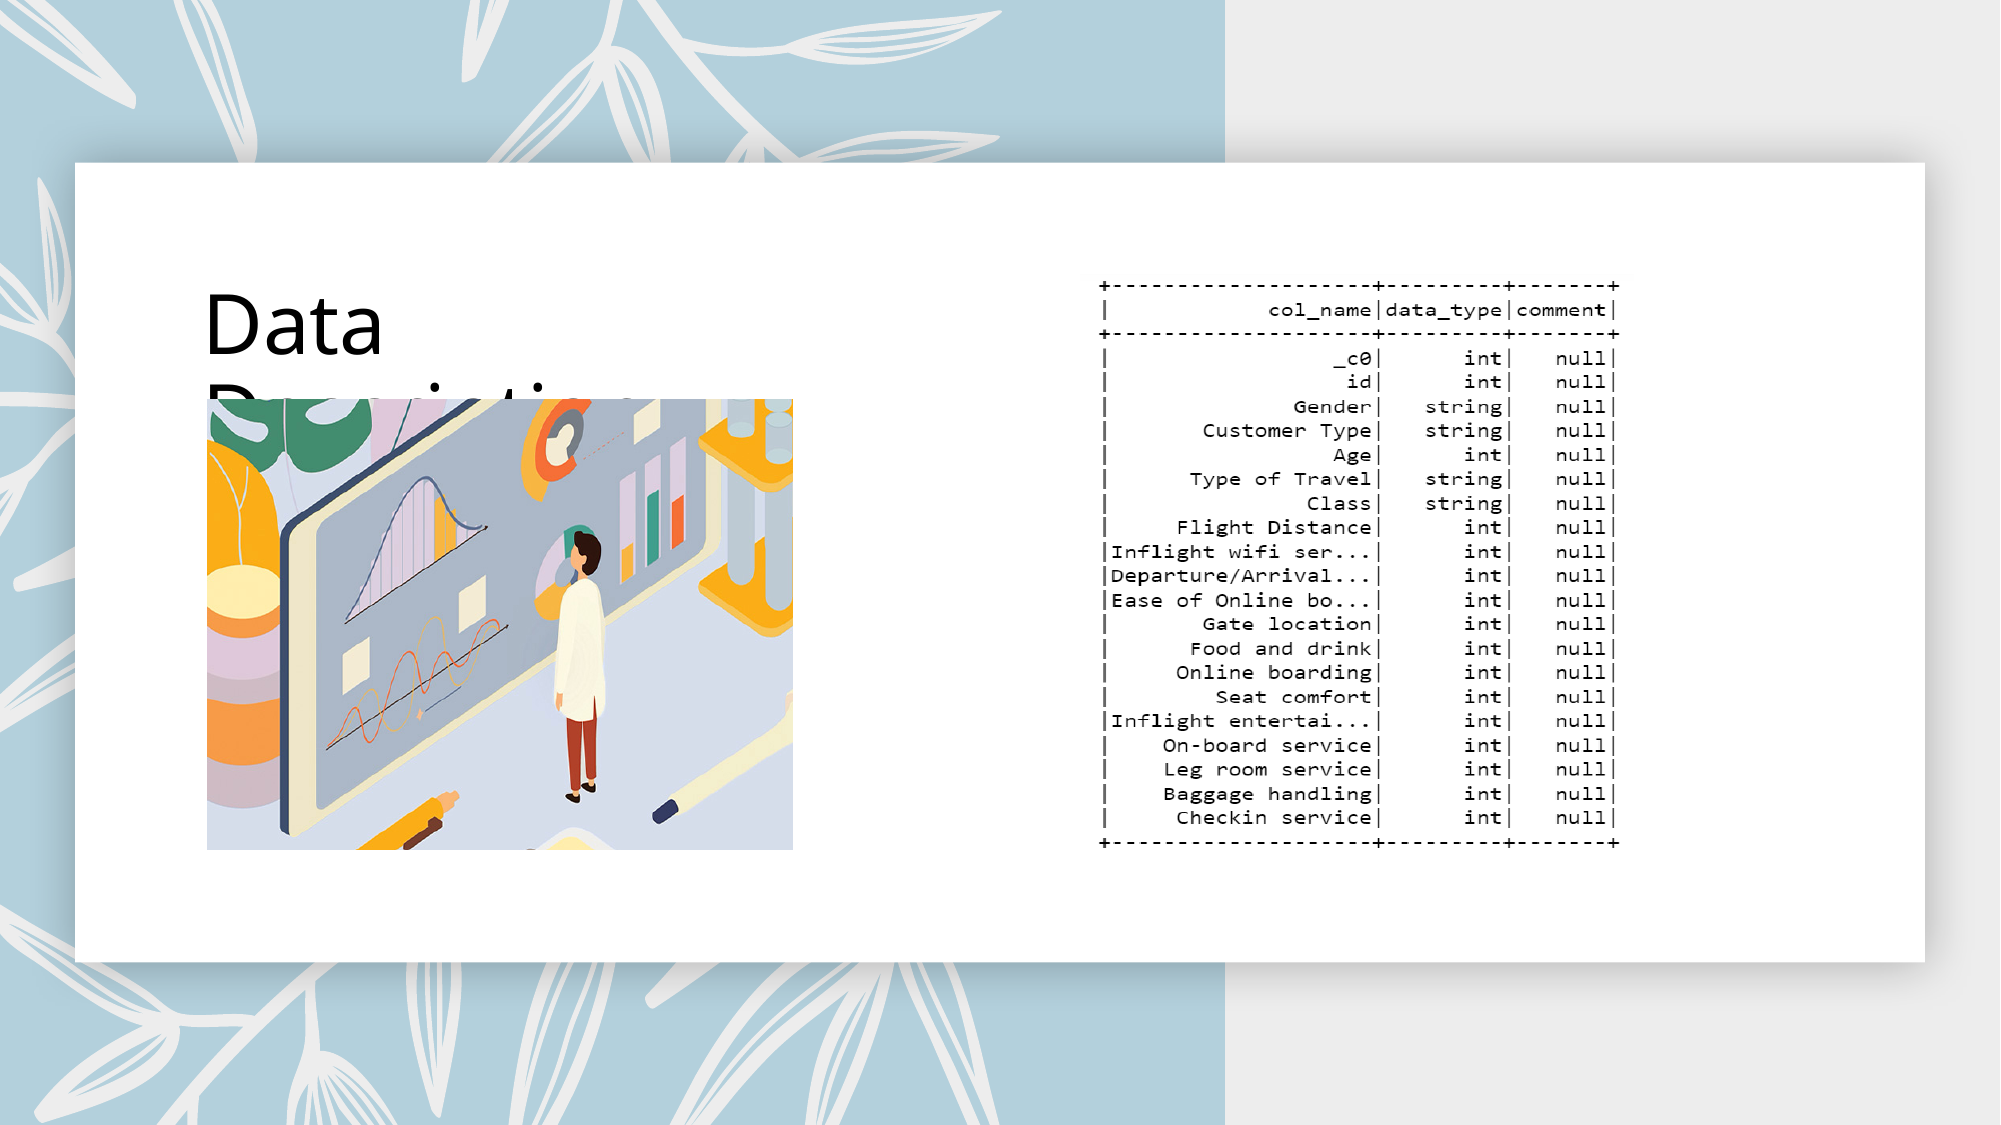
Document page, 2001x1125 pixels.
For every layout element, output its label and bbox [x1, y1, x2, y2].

text_box [1225, 0, 2000, 1125]
text_box [1225, 161, 1926, 964]
picture [207, 399, 793, 850]
list [1080, 274, 1634, 851]
text_box [0, 0, 1225, 1125]
